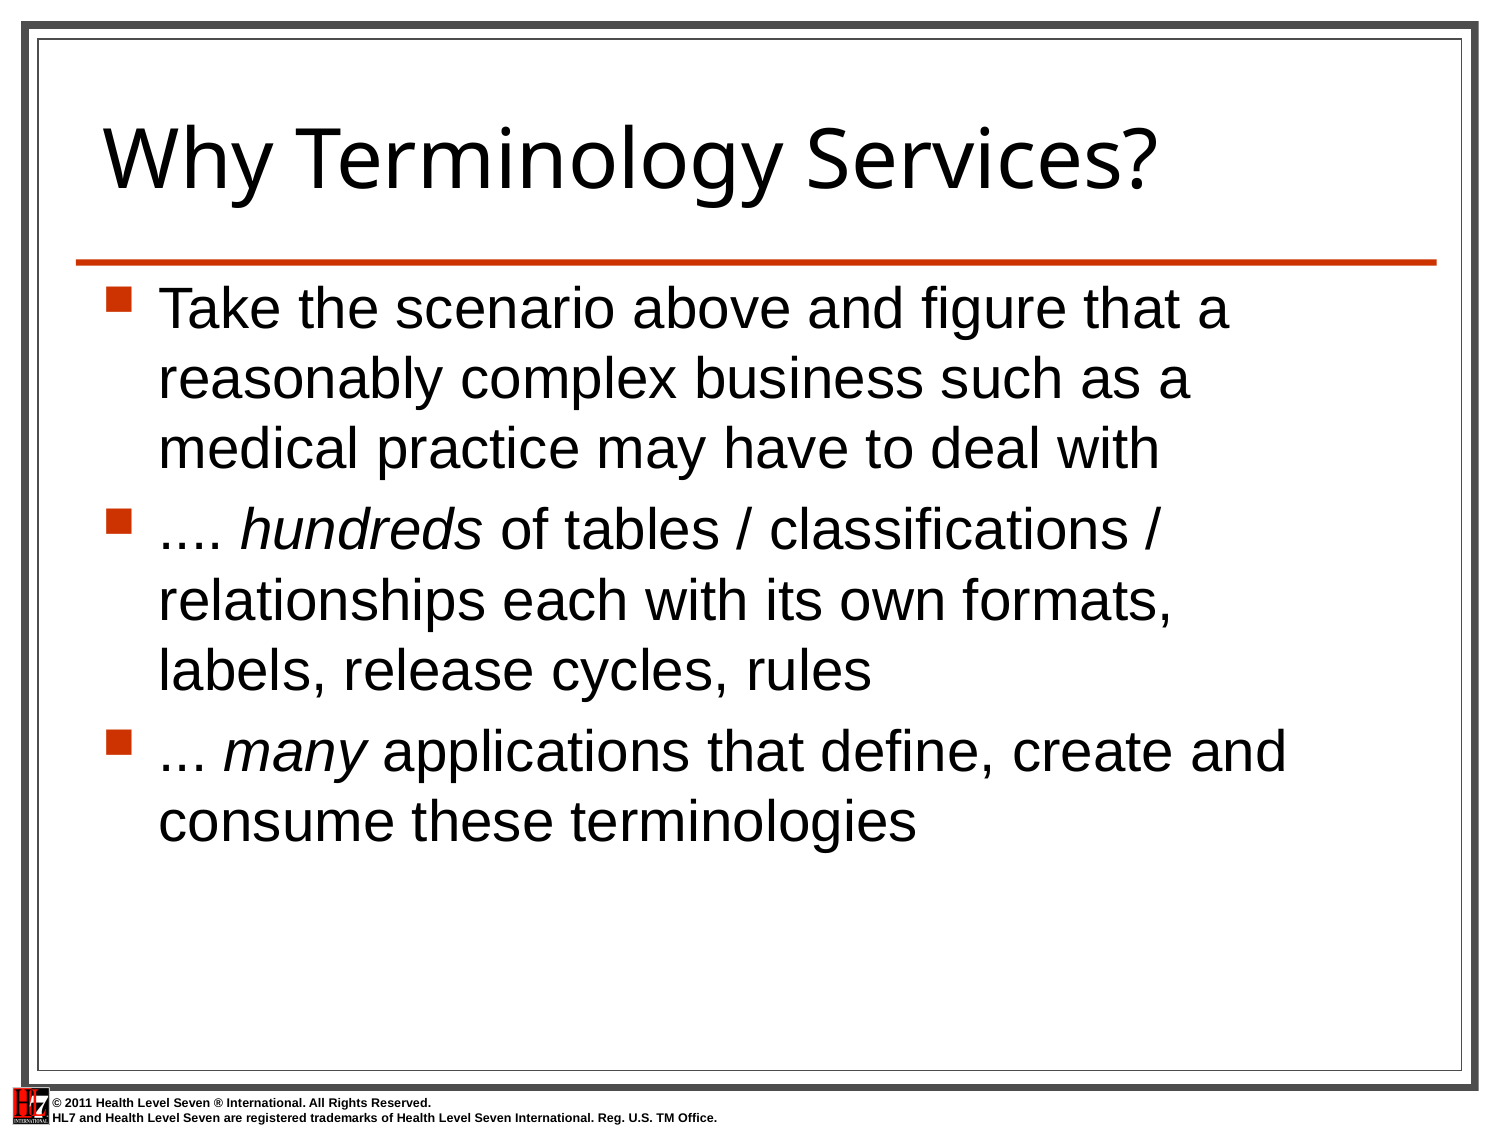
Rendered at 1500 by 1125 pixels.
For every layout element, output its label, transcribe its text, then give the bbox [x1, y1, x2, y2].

title Why Terminology Services? [87, 77, 1426, 213]
picture [12, 1087, 50, 1125]
list Take the scenario above and figure that a reasonably complex business such as a medical practice may have to deal with .... hundreds of tables / classifications / relationships each with its own formats, labels, release cycles, rules ... many applications that define, create and consume these terminologies [87, 262, 1372, 1051]
